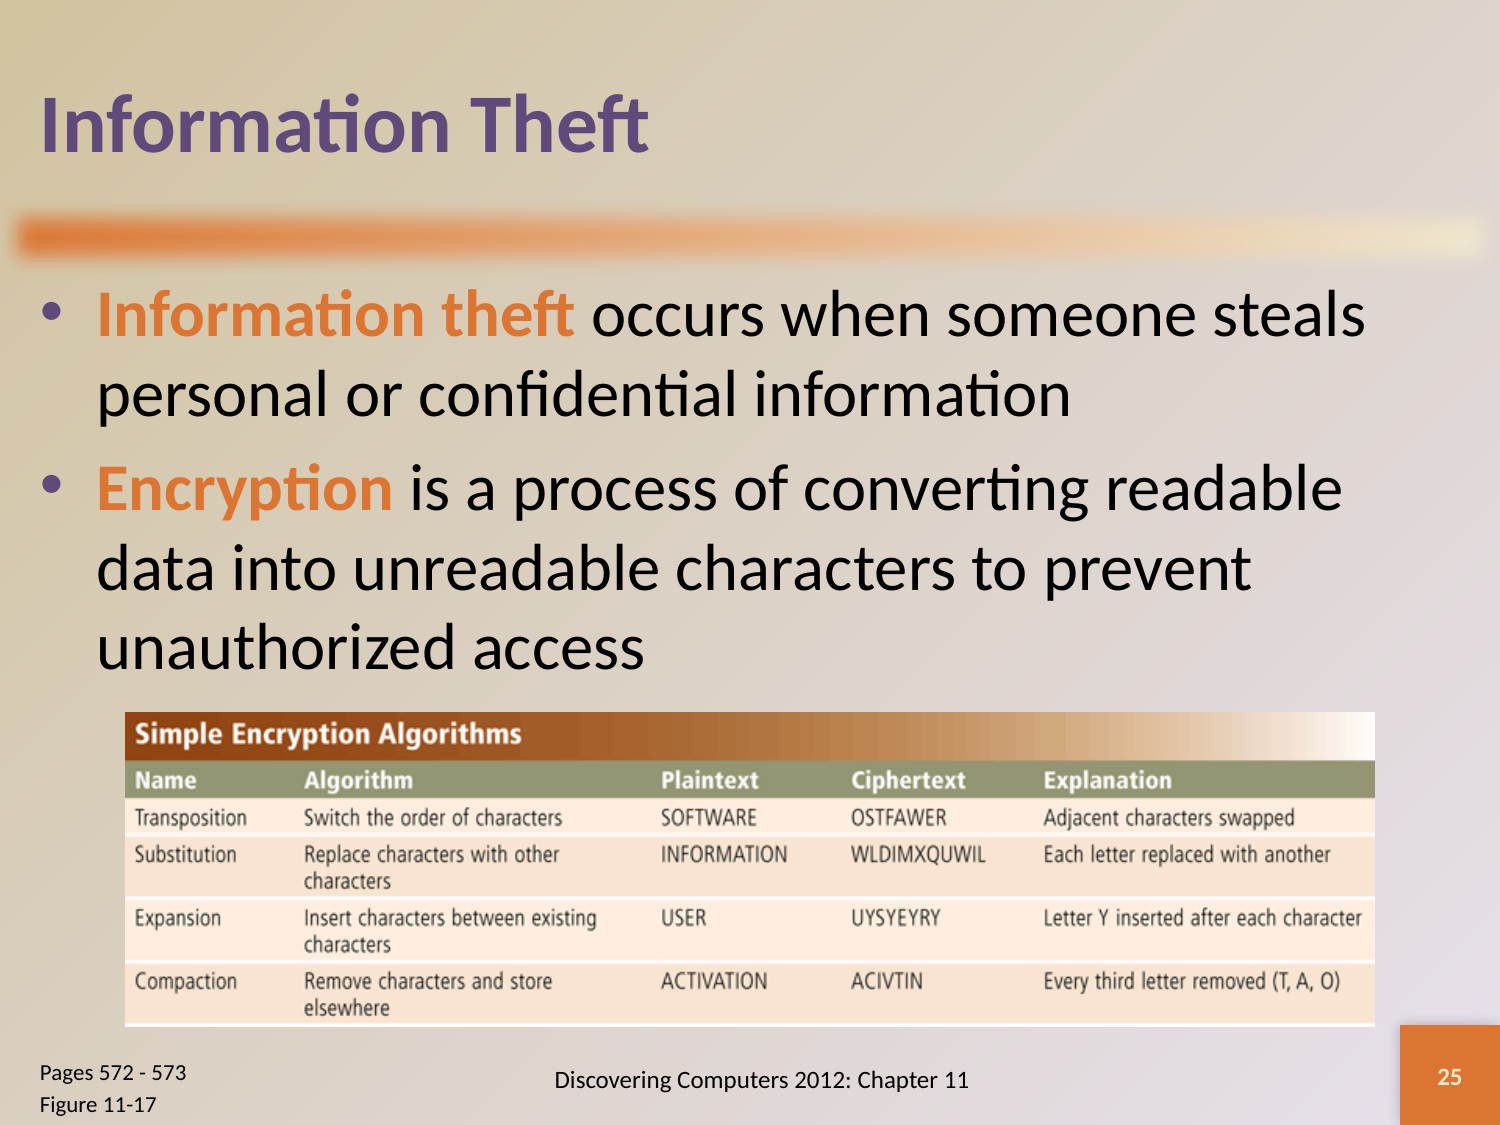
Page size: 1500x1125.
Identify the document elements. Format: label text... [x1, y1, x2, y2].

footer Discovering Computers 2012: Chapter 11 [450, 1036, 1075, 1120]
list Information theft occurs when someone steals personal or confidential information Encryption is a process of converting readable data into unreadable characters to prevent unauthorized access [24, 262, 1475, 1025]
list Pages 572 - 573 Figure 11-17 [24, 1050, 300, 1125]
slide_number 25 [1400, 1025, 1500, 1125]
picture [124, 712, 1376, 1027]
title Information Theft [24, 24, 1475, 213]
